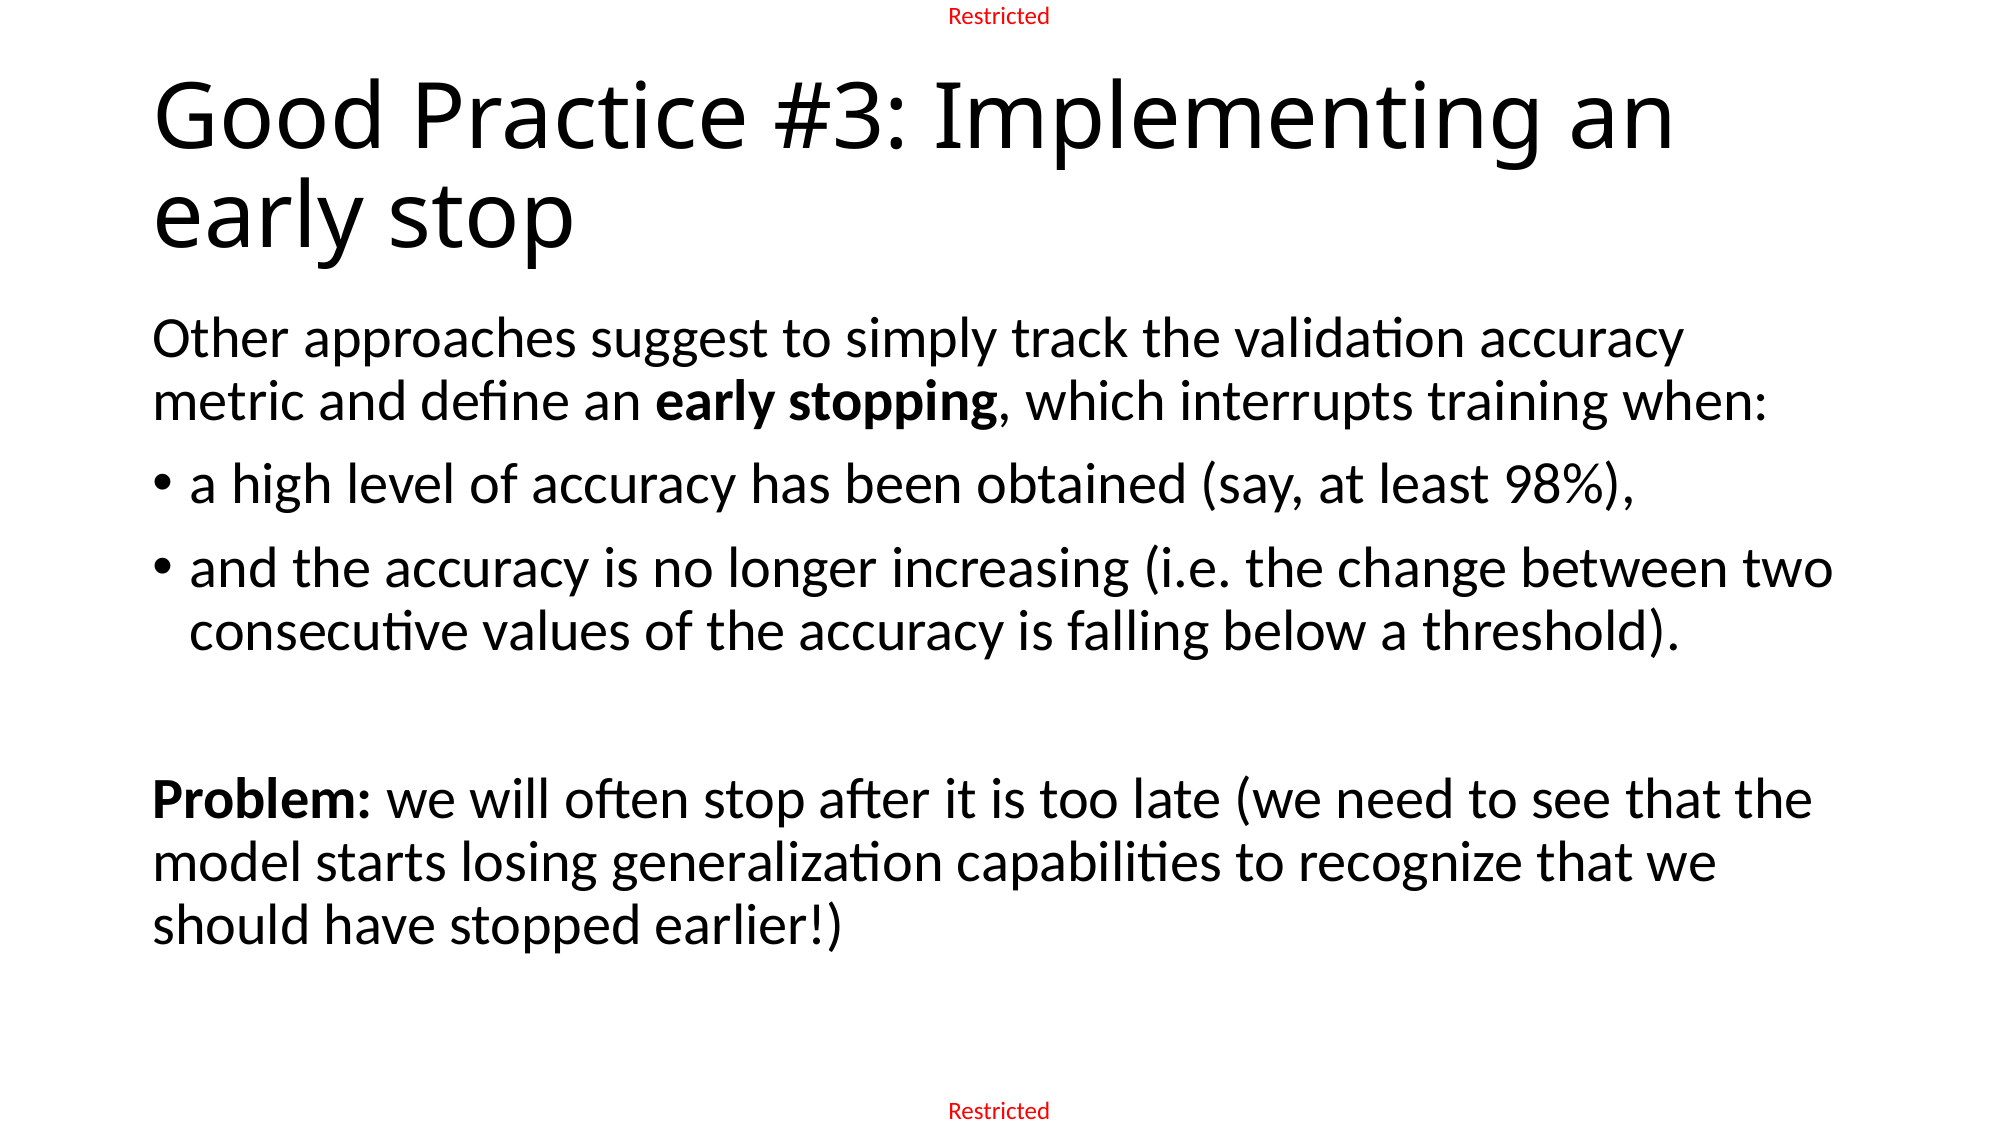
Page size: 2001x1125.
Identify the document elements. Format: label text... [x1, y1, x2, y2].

list Other approaches suggest to simply track the validation accuracy metric and define an early stopping, which interrupts training when: a high level of accuracy has been obtained (say, at least 98%), and the accuracy is no longer increasing (i.e. the change between two consecutive values of the accuracy is falling below a threshold). Problem: we will often stop after it is too late (we need to see that the model starts losing generalization capabilities to recognize that we should have stopped earlier!) [137, 299, 1863, 1014]
title Good Practice #3: Implementing an early stop [137, 59, 1863, 278]
